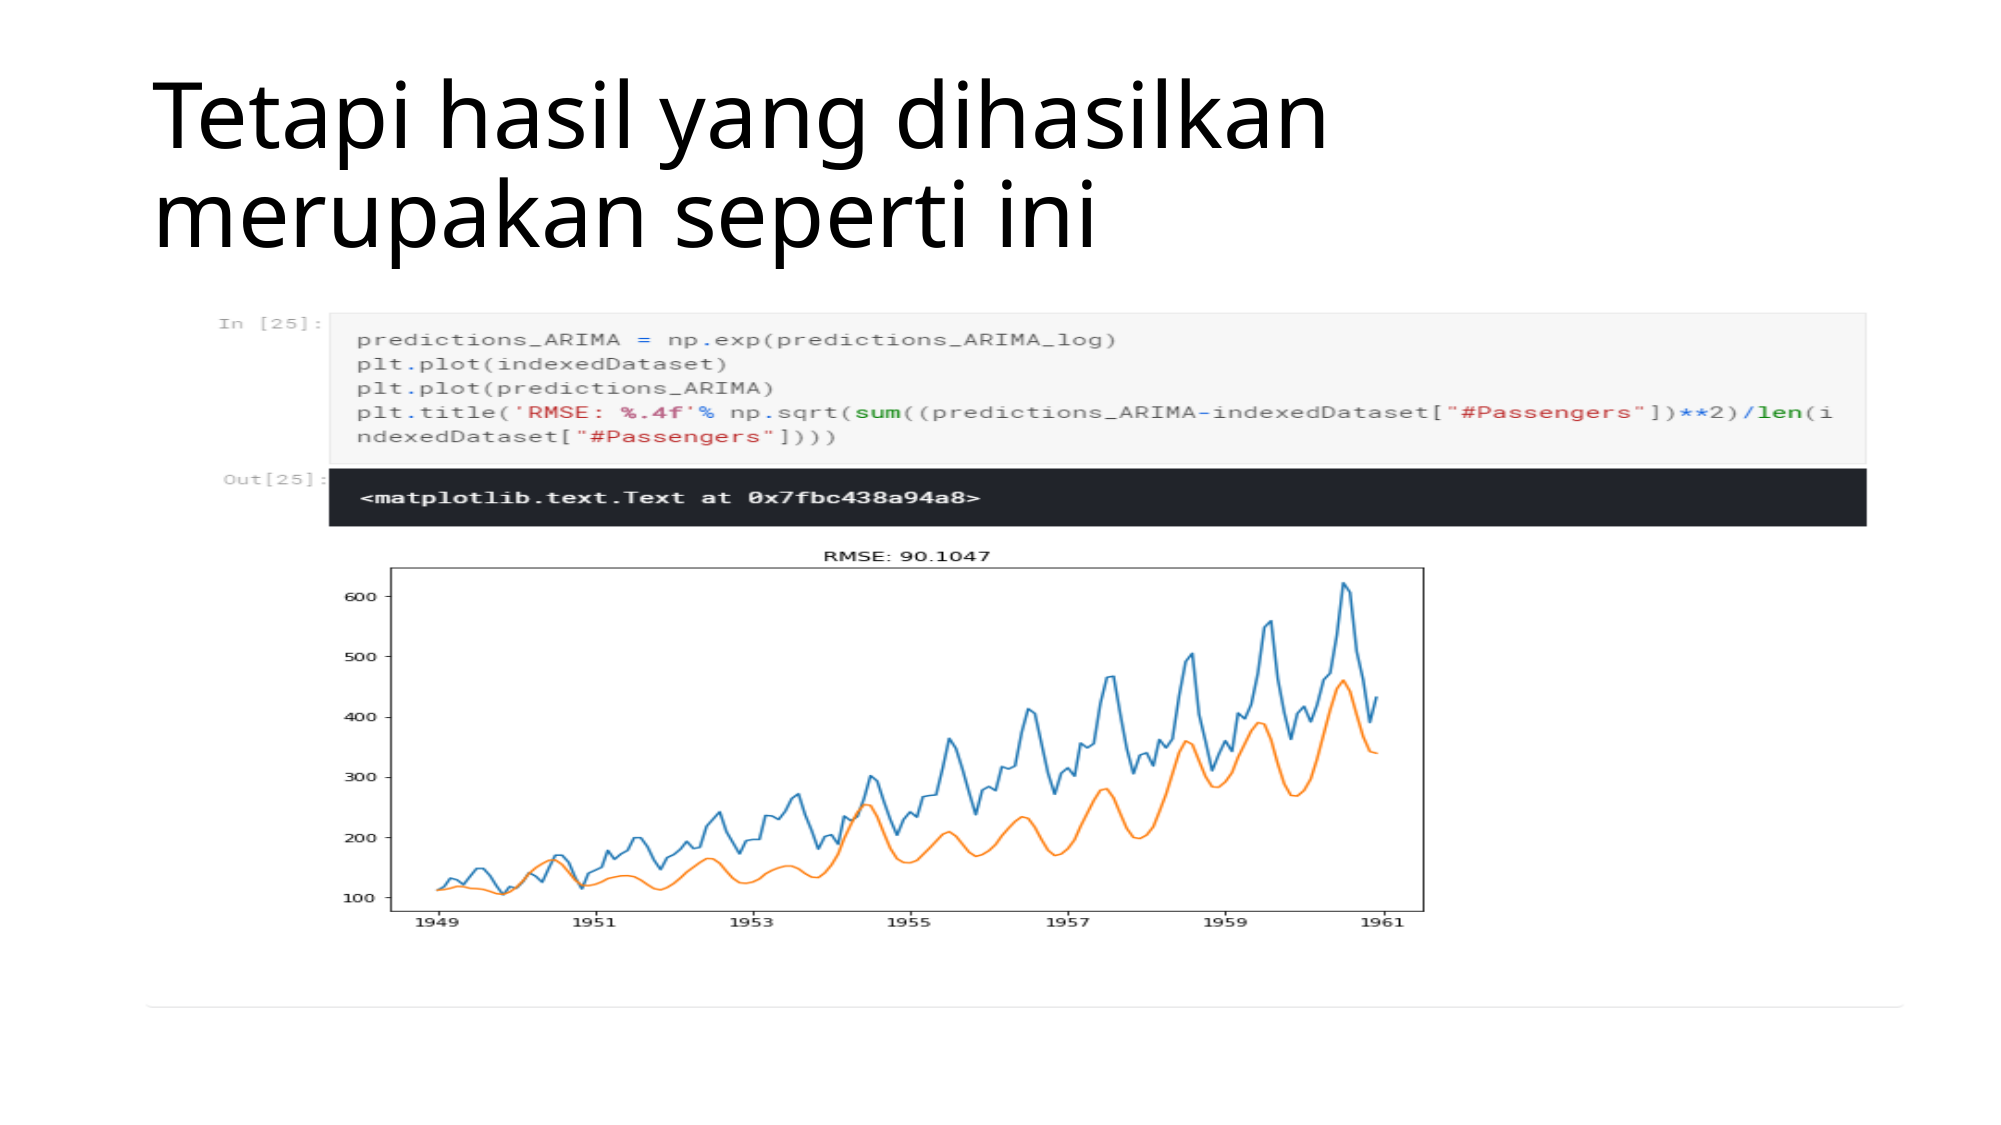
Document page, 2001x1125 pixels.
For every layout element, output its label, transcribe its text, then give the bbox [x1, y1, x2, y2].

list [137, 299, 1969, 1014]
title Tetapi hasil yang dihasilkan merupakan seperti ini [137, 59, 1863, 278]
